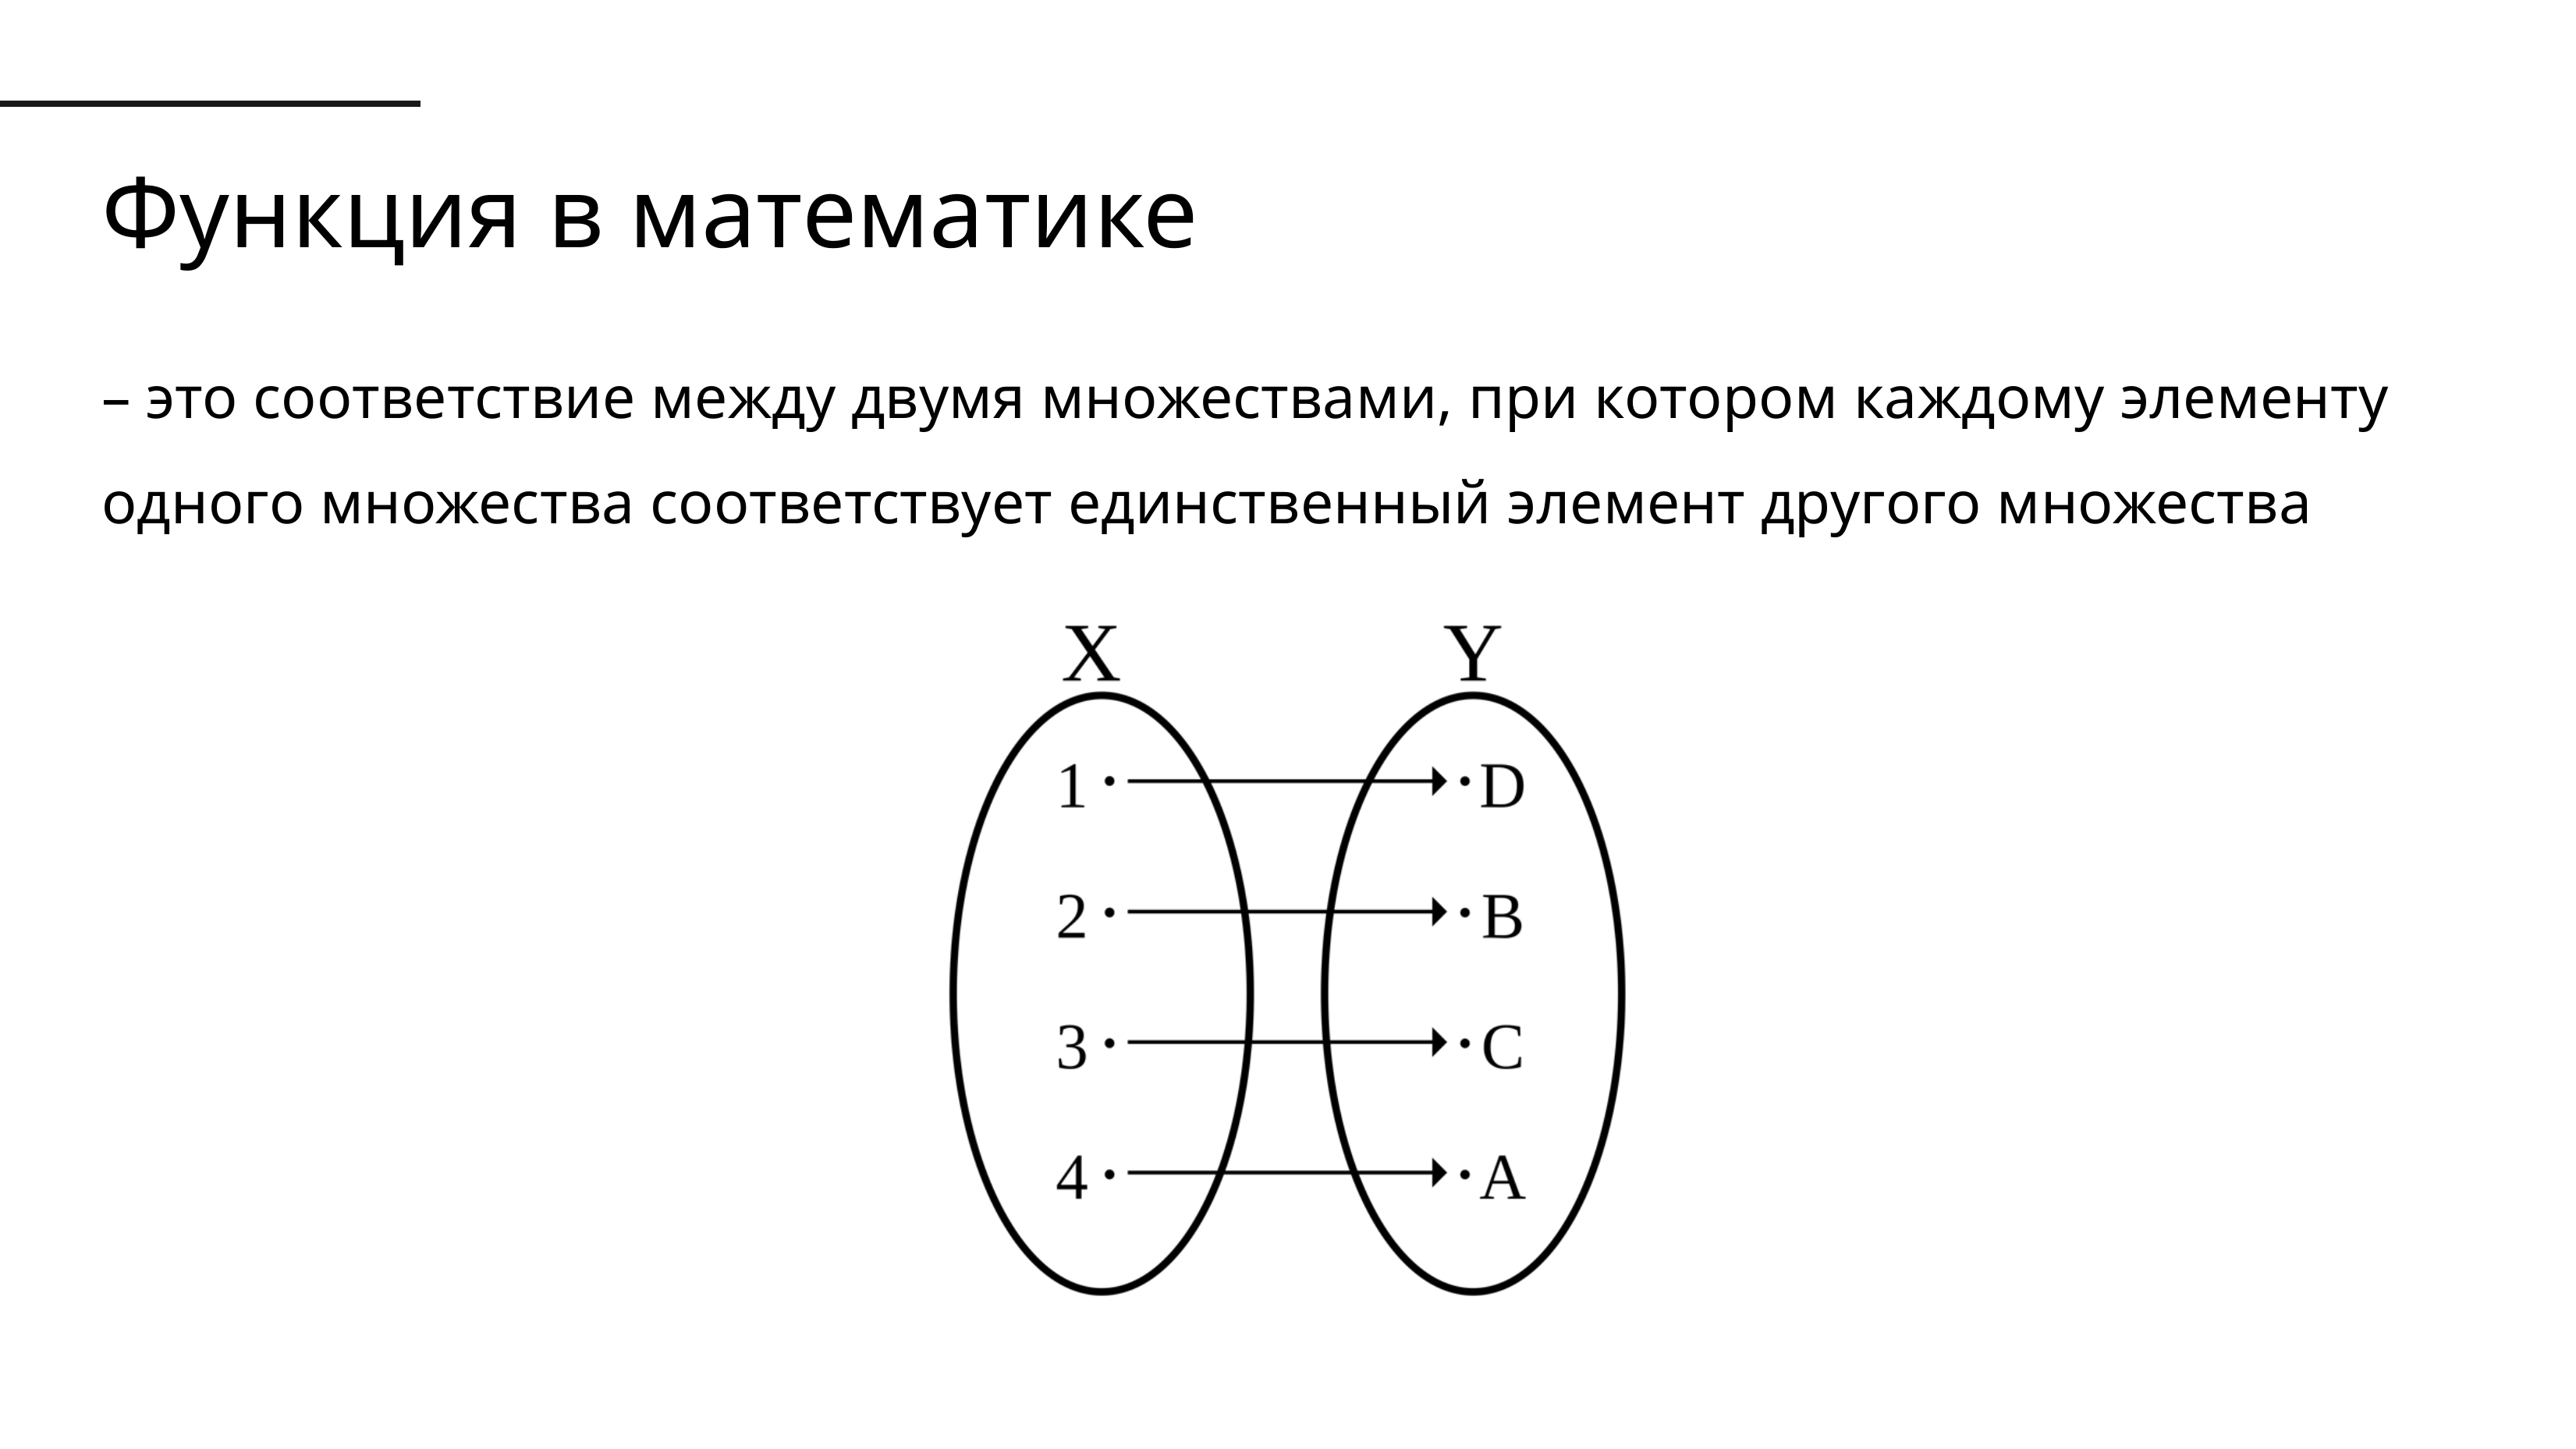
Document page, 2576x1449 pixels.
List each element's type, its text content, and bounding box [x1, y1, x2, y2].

picture [916, 583, 1660, 1330]
list Функция в математике [88, 136, 2293, 282]
list – это соответствие между двумя множествами, при котором каждому элементу одного множества соответствует единственный элемент другого множества [88, 319, 2463, 588]
